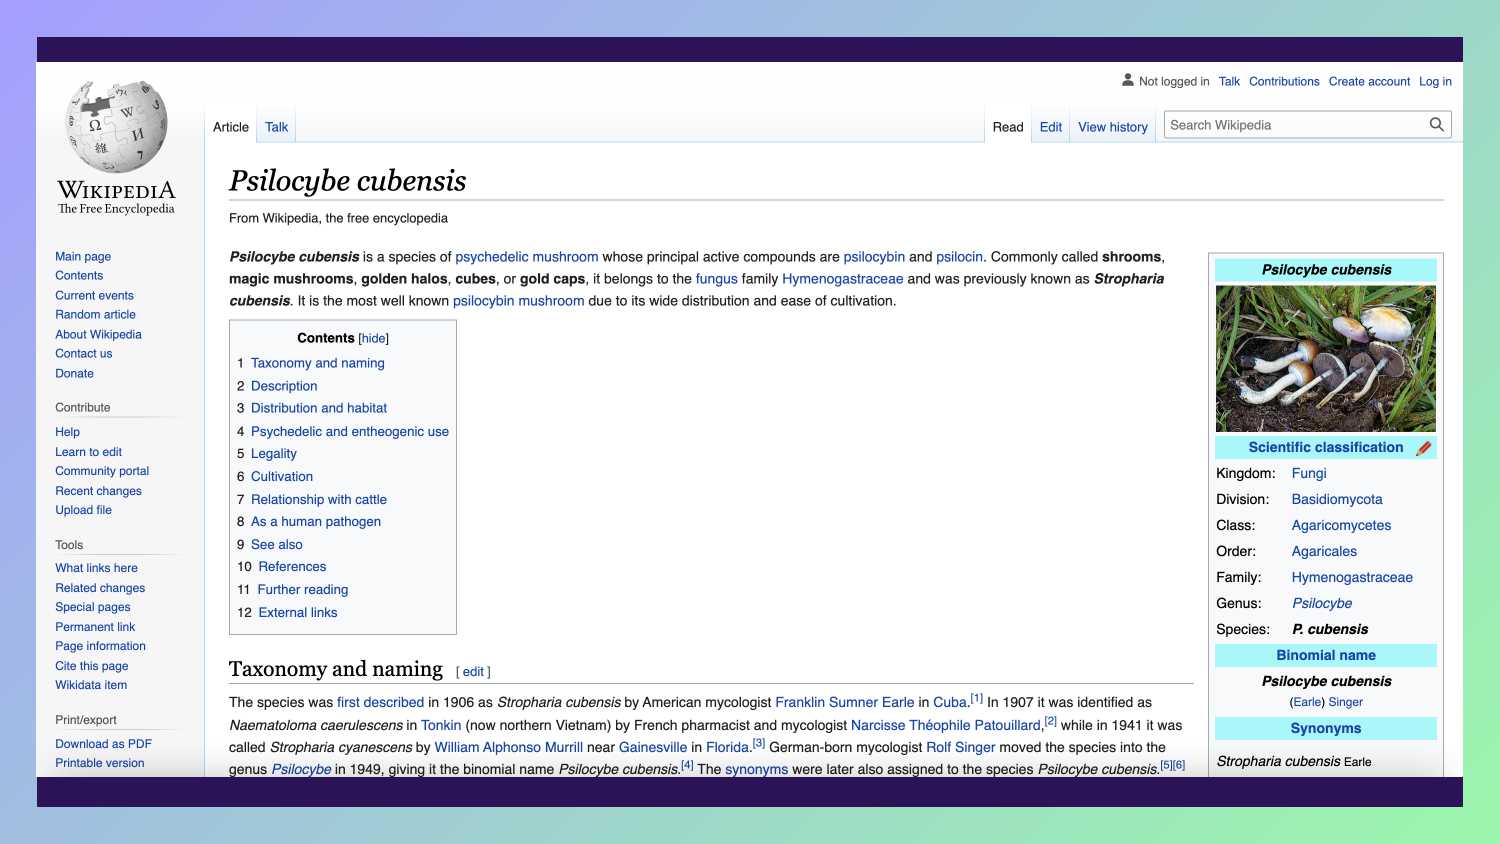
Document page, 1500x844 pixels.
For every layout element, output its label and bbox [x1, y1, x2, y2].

picture [36, 62, 1463, 777]
